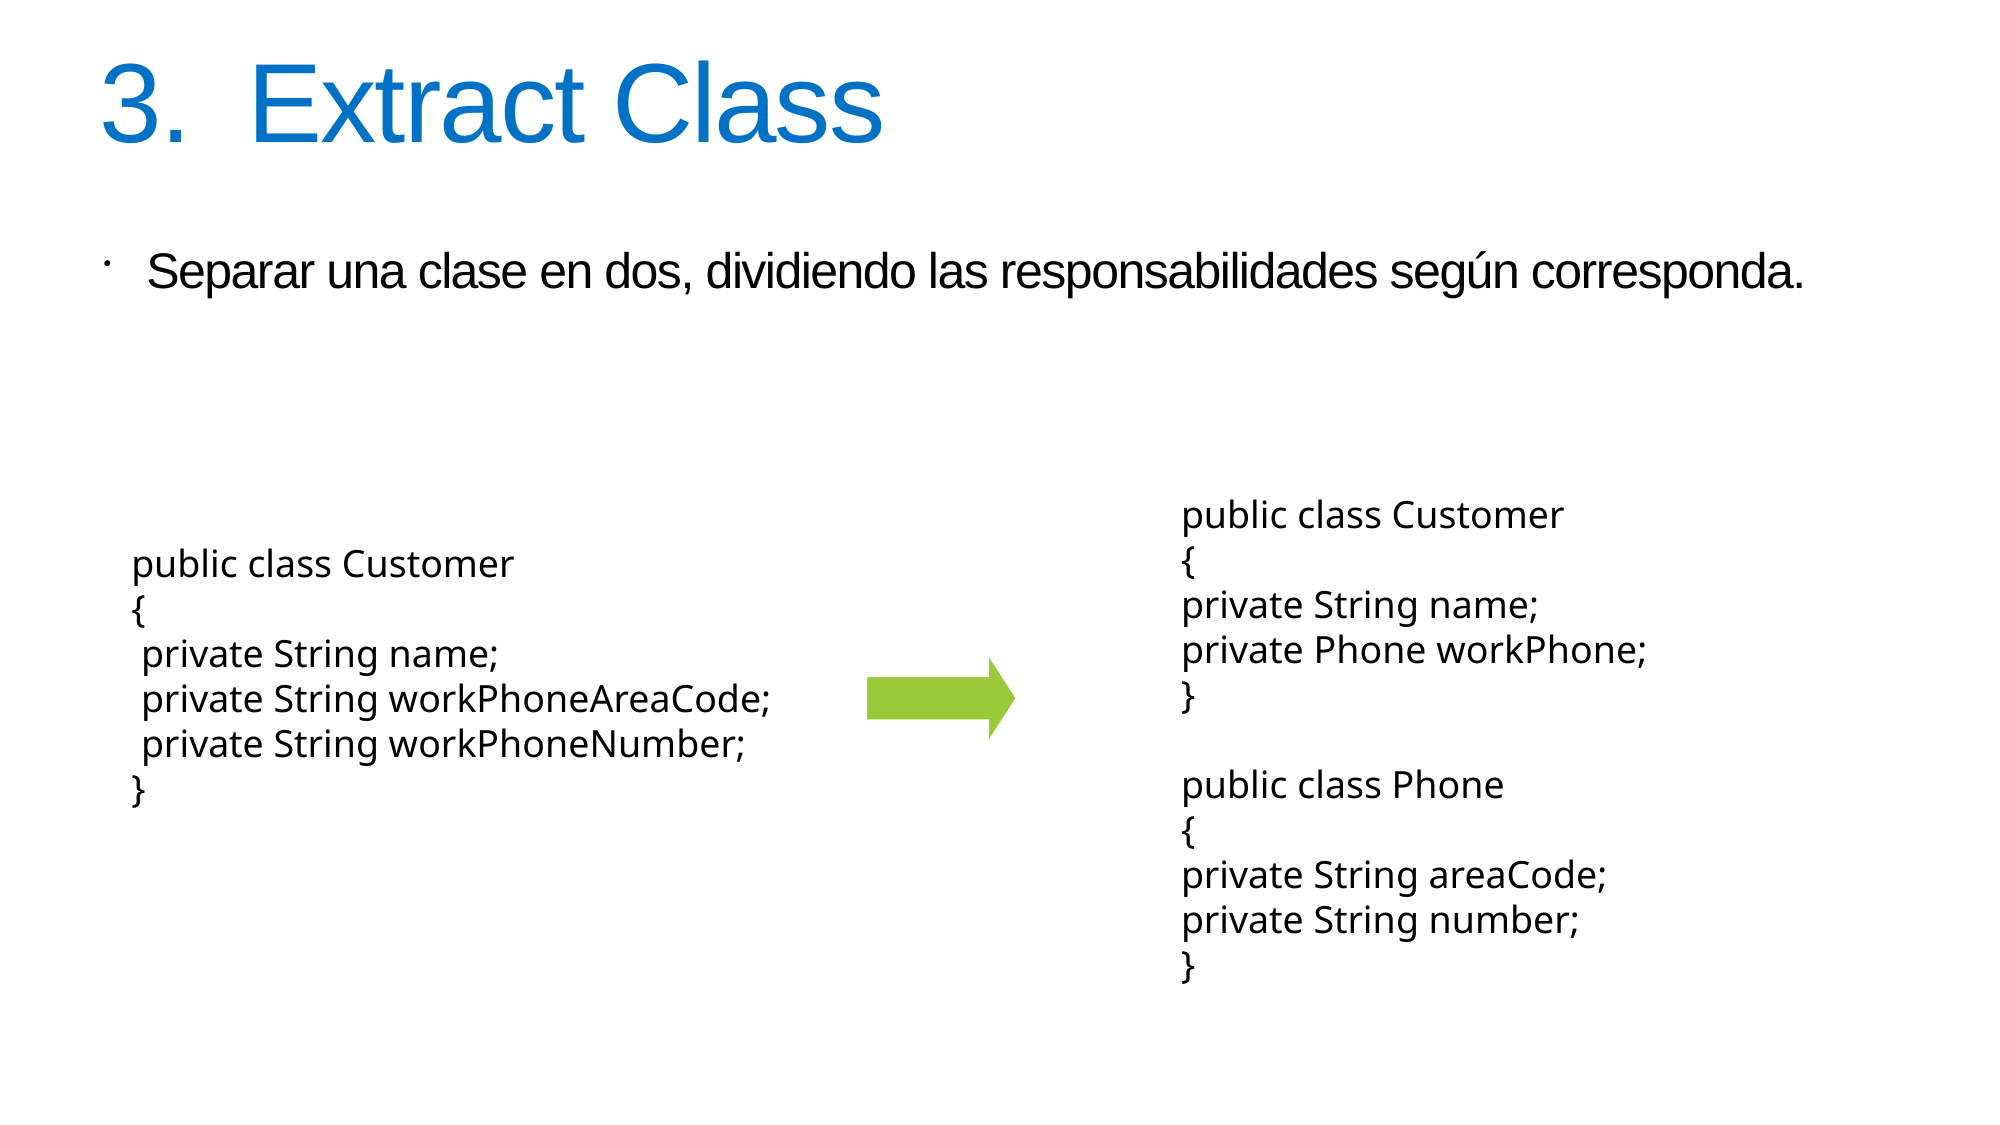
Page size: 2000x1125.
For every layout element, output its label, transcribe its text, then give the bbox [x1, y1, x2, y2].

text_box public class Customer { private String name; private Phone workPhone; } public class Phone { private String areaCode; private String number; } [1166, 471, 1950, 1005]
title 3. Extract Class [85, 37, 1914, 147]
list Separar una clase en dos, dividiendo las responsabilidades según corresponda. [85, 237, 1914, 1088]
text_box public class Customer { private String name; private String workPhoneAreaCode; private String workPhoneNumber; } [116, 538, 817, 813]
text_box [866, 654, 1017, 742]
